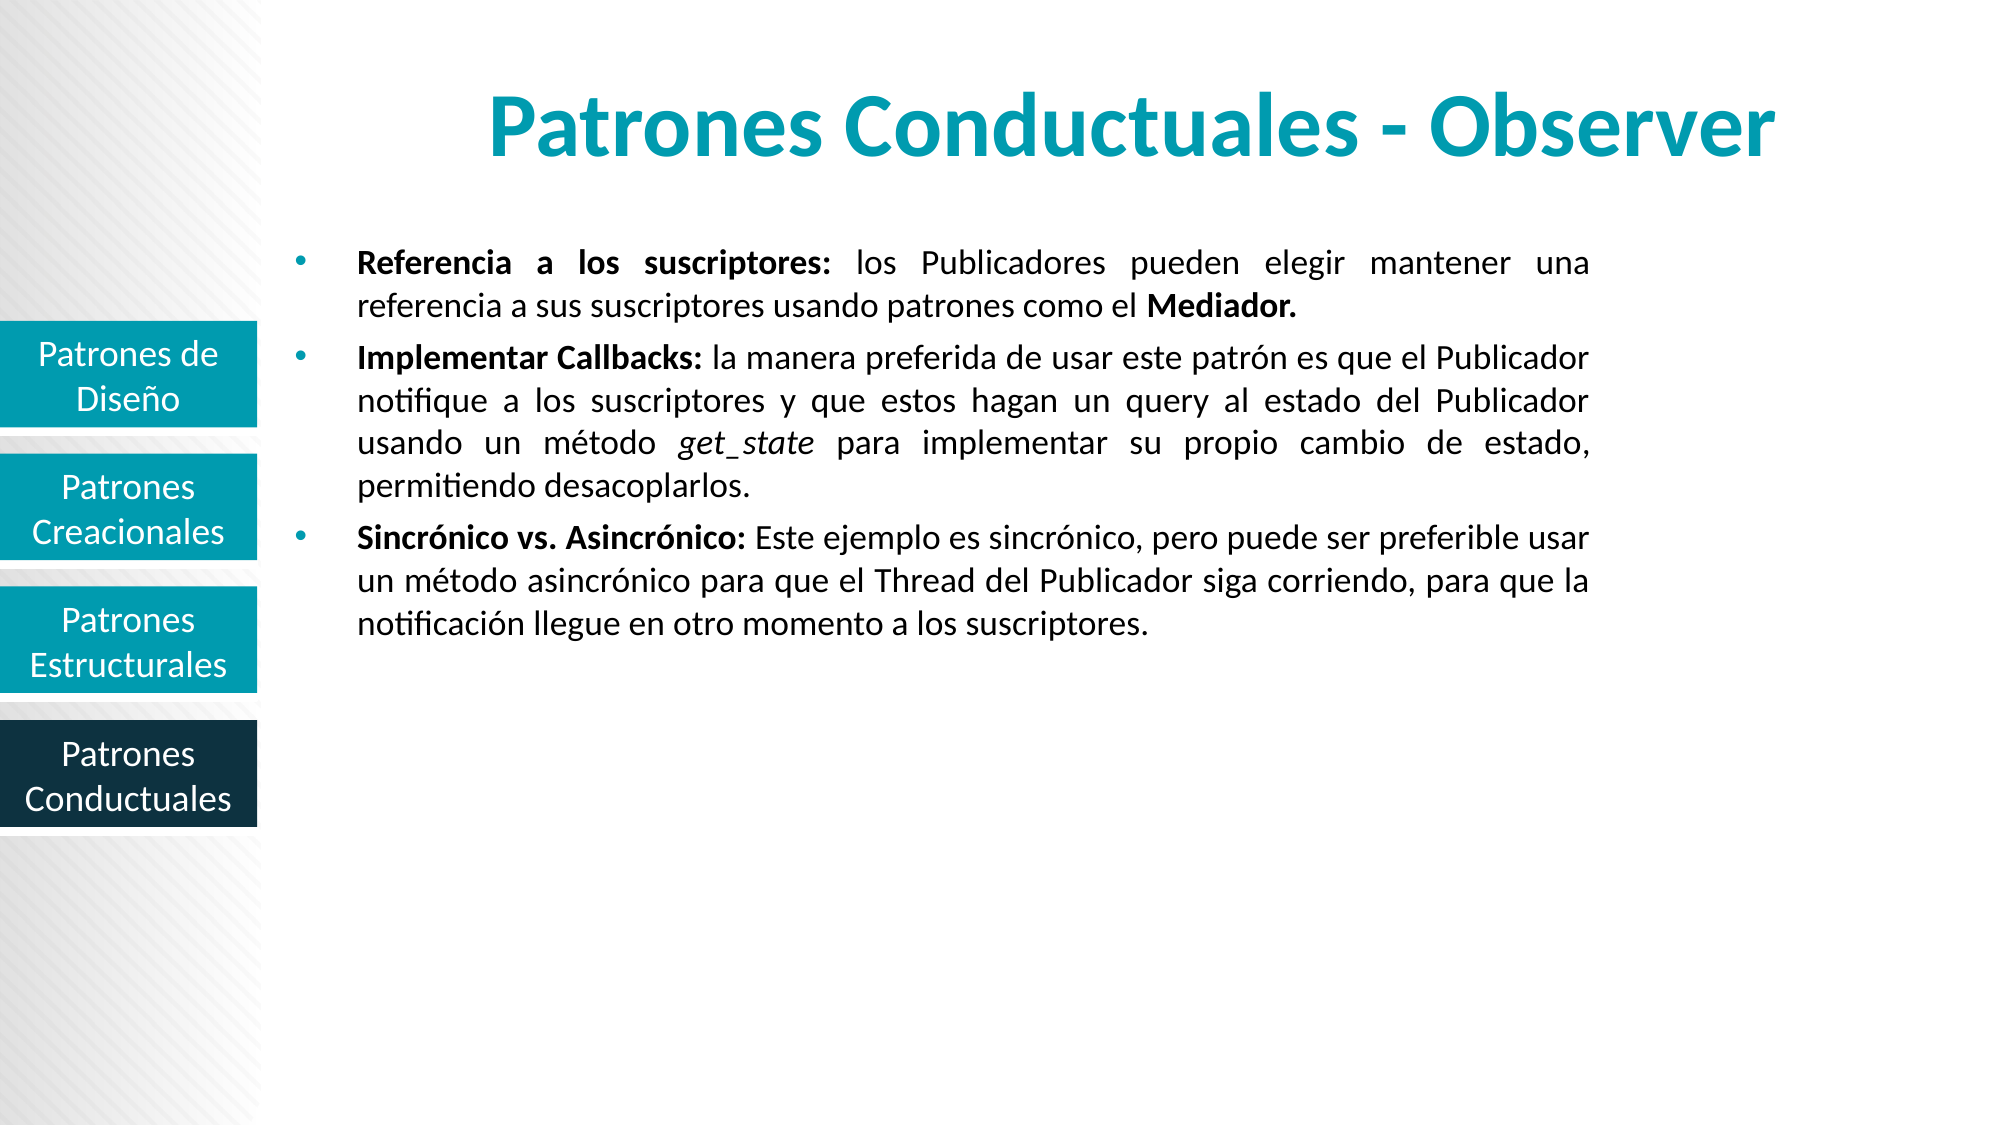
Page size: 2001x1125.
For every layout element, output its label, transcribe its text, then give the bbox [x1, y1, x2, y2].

title Patrones Conductuales - Observer [340, 36, 1927, 204]
list Referencia a los suscriptores: los Publicadores pueden elegir mantener una referencia a sus suscriptores usando patrones como el Mediador. Implementar Callbacks: la manera preferida de usar este patrón es que el Publicador notifique a los suscriptores y que estos hagan un query al estado del Publicador usando un método get_state para implementar su propio cambio de estado, permitiendo desacoplarlos. Sincrónico vs. Asincrónico: Este ejemplo es sincrónico, pero puede ser preferible usar un método asincrónico para que el Thread del Publicador siga corriendo, para que la notificación llegue en otro momento a los suscriptores. [267, 231, 1607, 933]
